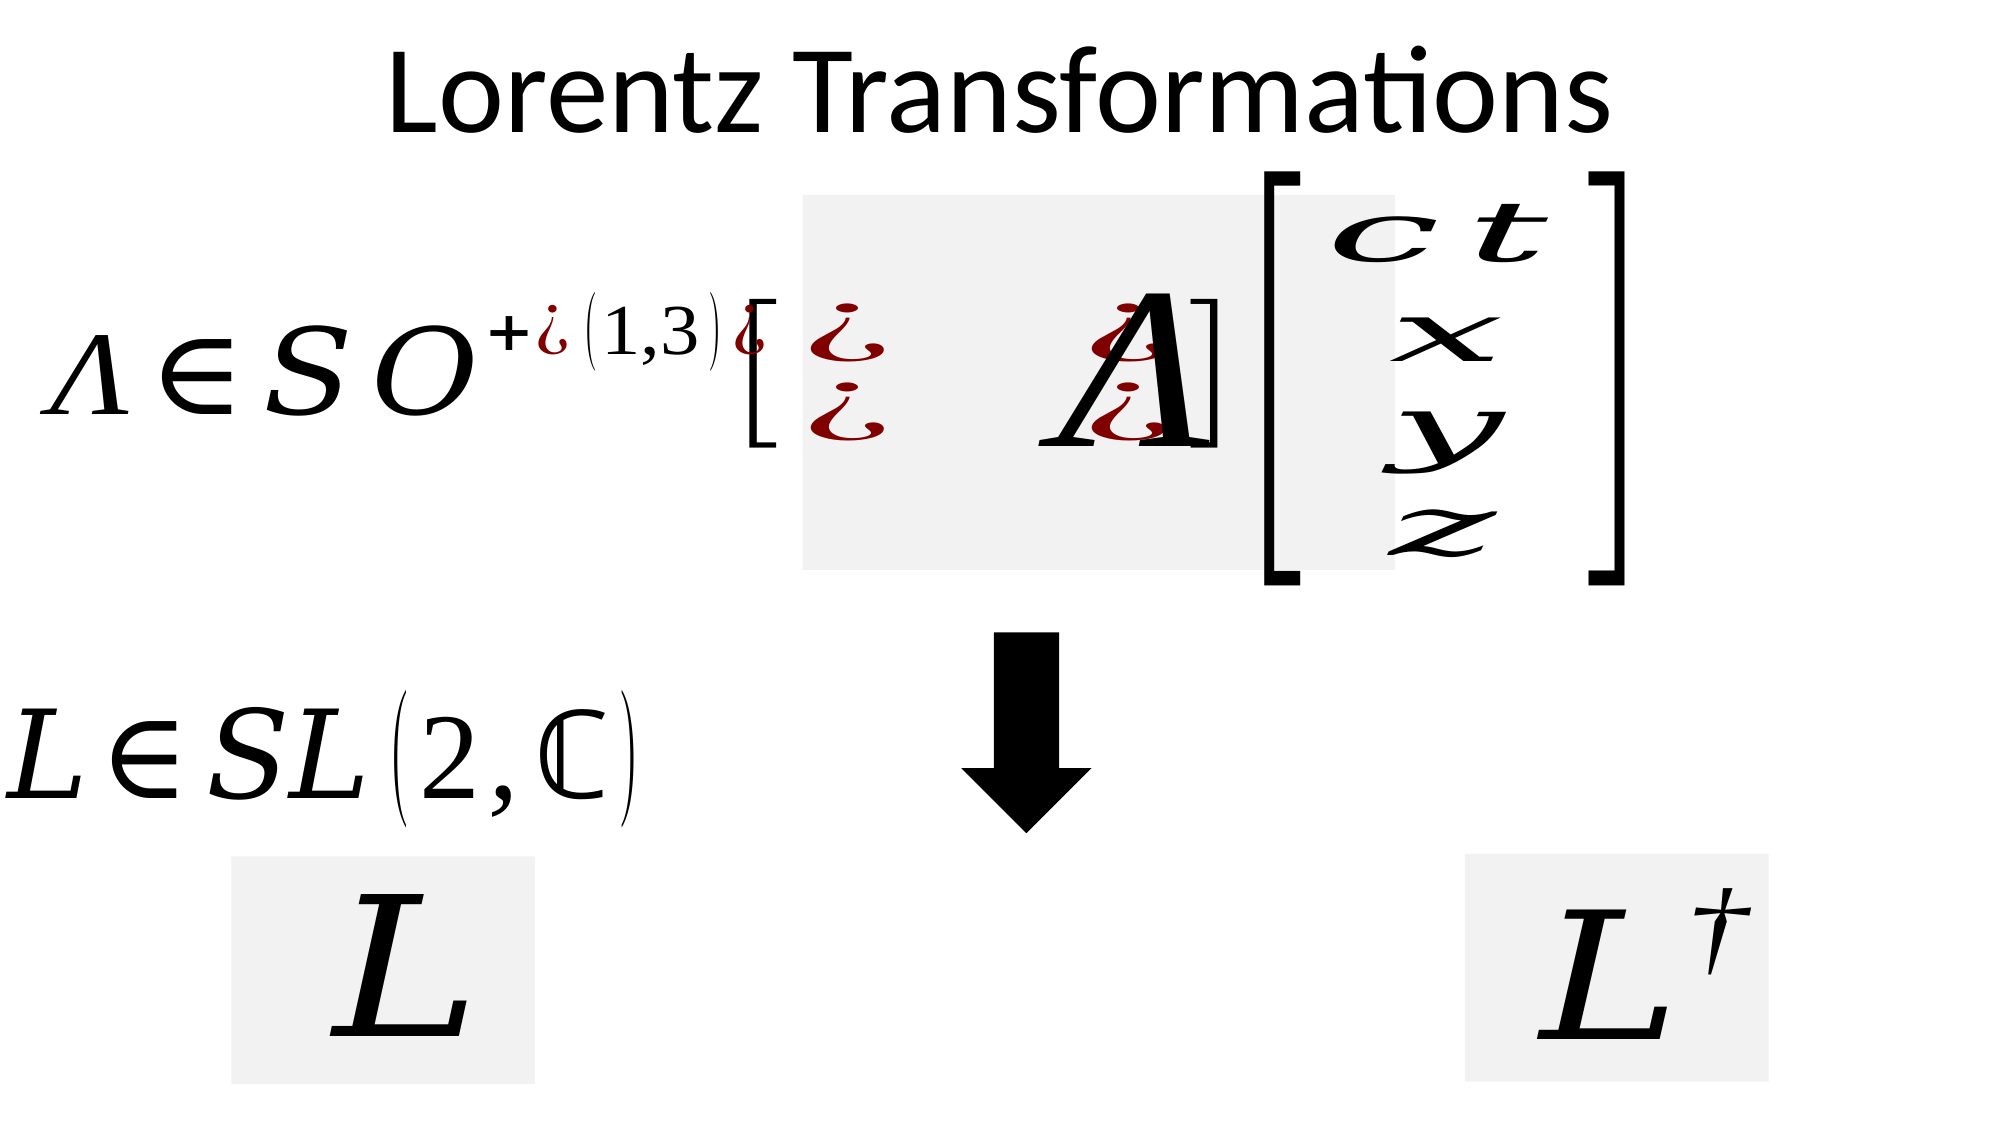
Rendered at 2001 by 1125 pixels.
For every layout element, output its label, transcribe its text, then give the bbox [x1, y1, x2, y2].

text_box [1274, 194, 1396, 571]
text_box Lorentz Transformations [0, 0, 2000, 165]
text_box [801, 194, 1264, 571]
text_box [0, 632, 1880, 1101]
